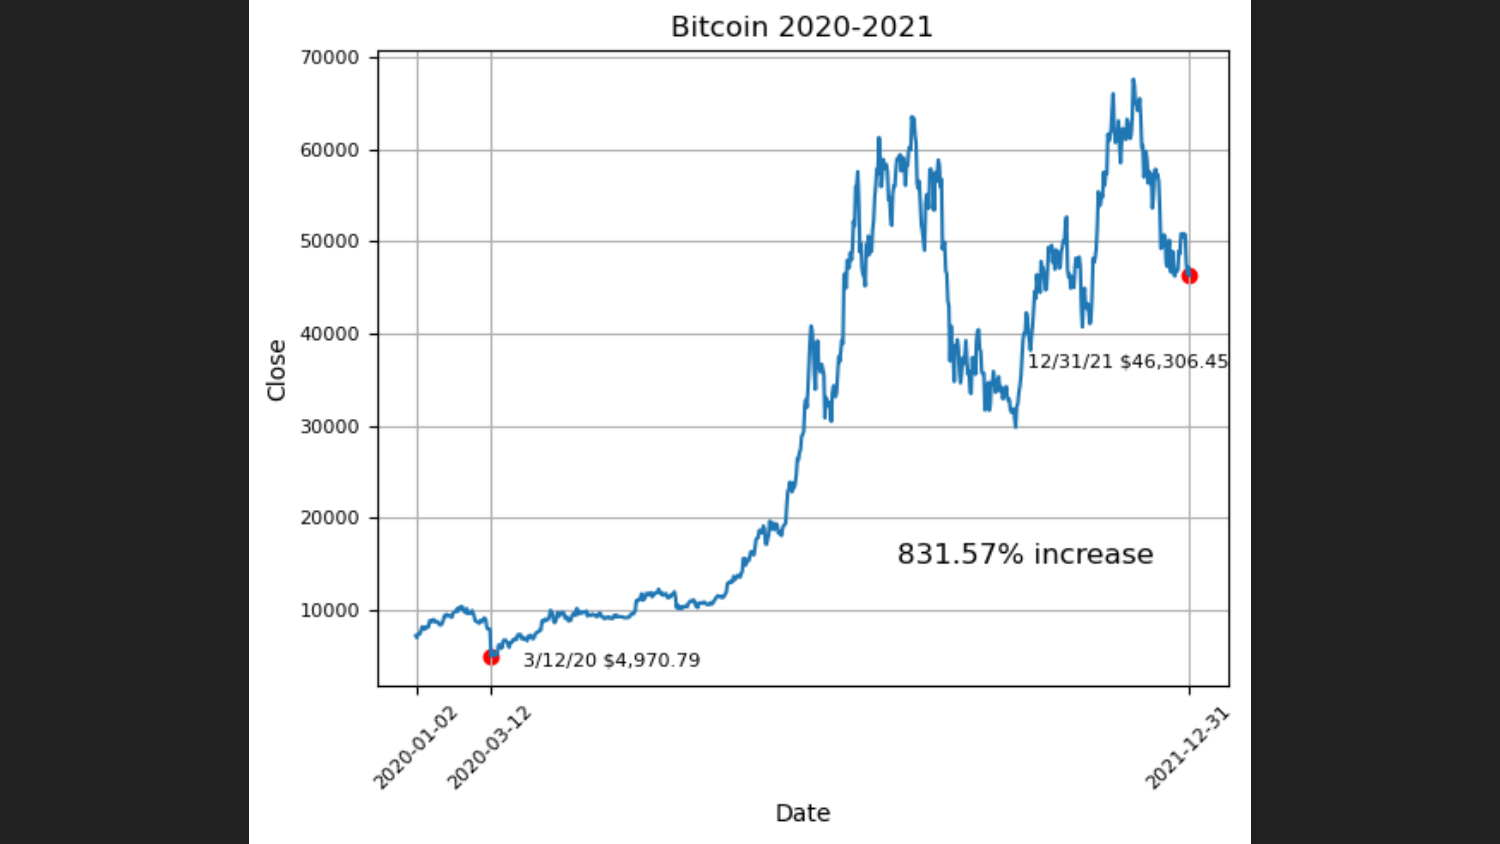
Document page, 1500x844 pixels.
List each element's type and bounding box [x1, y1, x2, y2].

picture [248, 0, 1251, 844]
